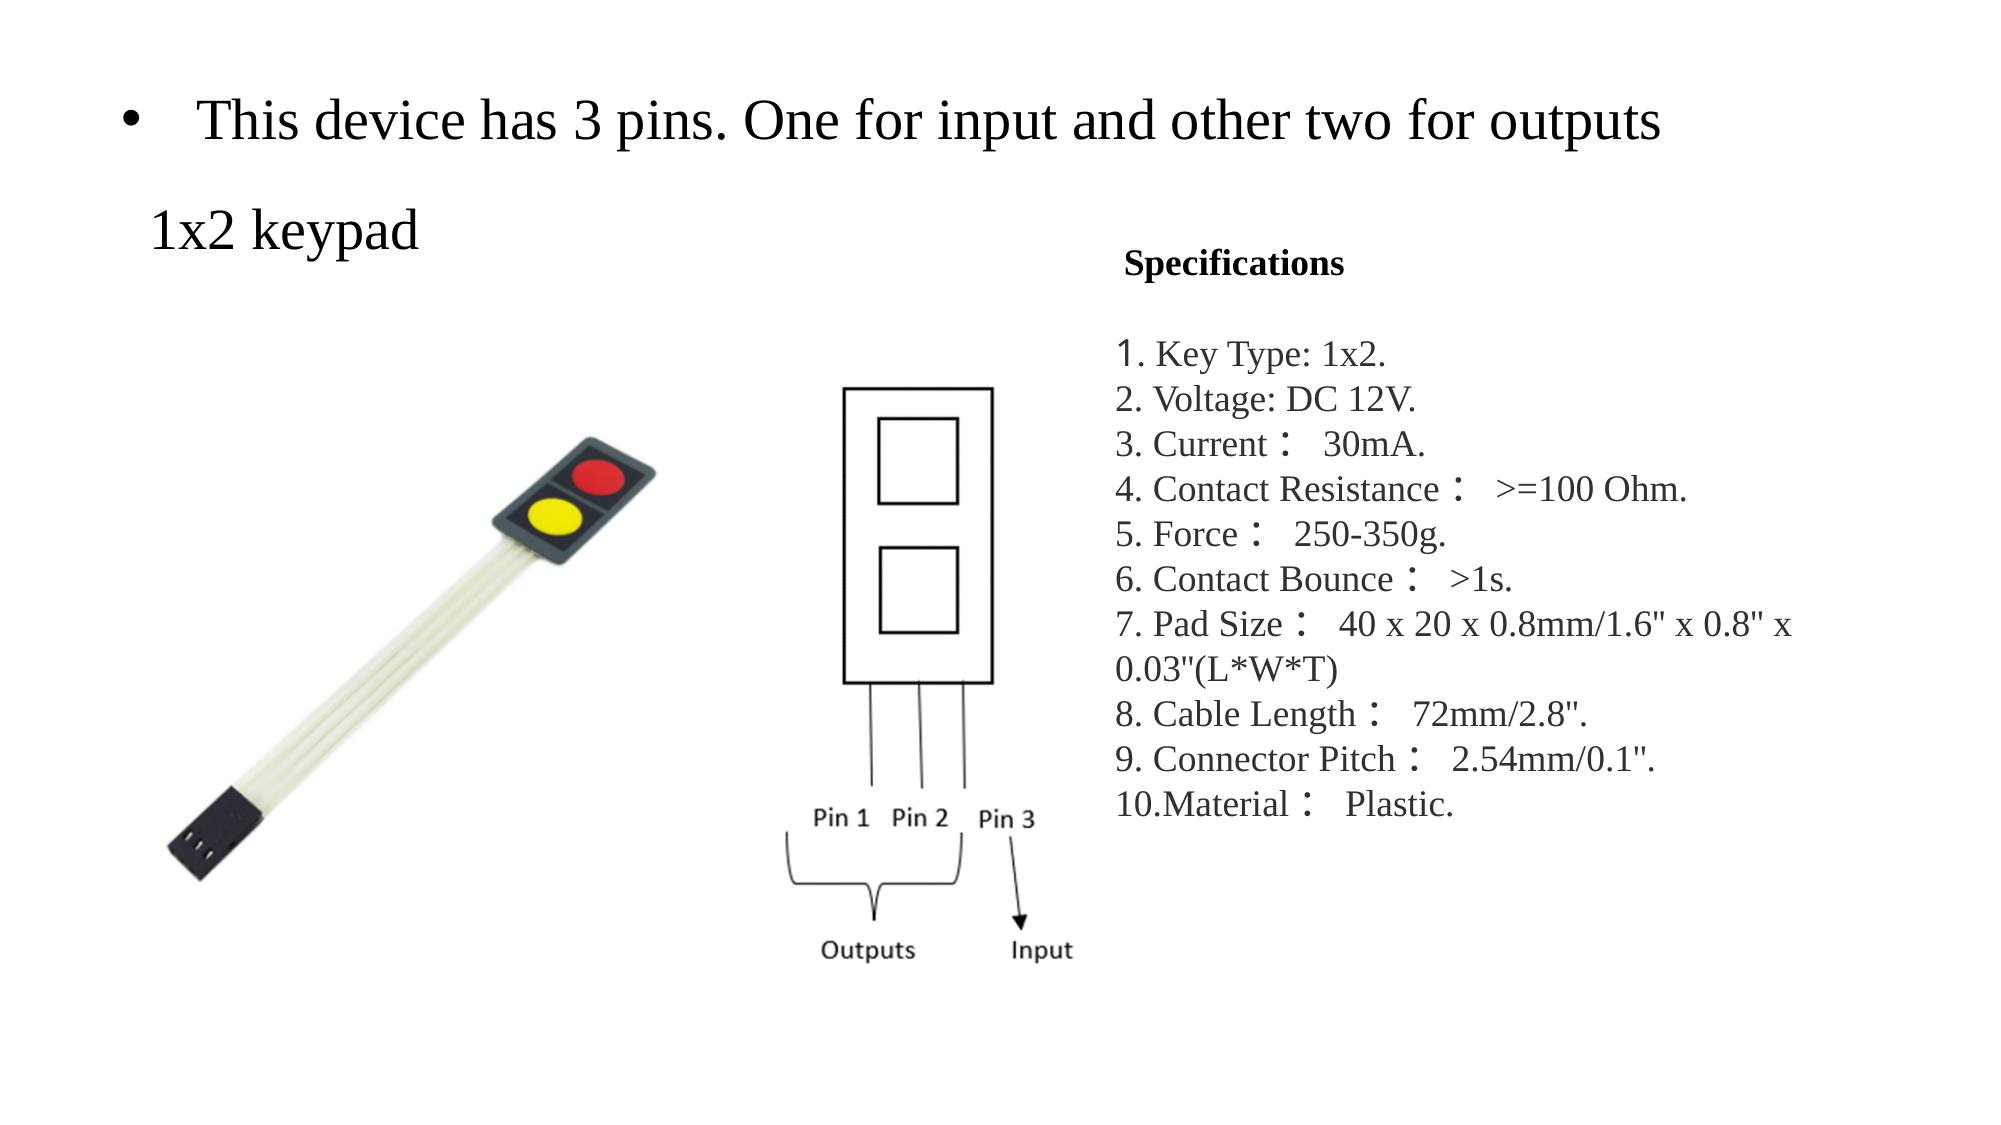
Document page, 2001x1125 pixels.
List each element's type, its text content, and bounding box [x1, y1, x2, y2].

picture [701, 351, 1152, 1000]
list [134, 298, 717, 1013]
text_box This device has 3 pins. One for input and other two for outputs [106, 125, 1712, 216]
title 1x2 keypad [134, 235, 575, 298]
text_box 1. Key Type: 1x2. 2. Voltage: DC 12V. 3. Current：30mA. 4. Contact Resistance：>=100 Ohm. 5. Force：250-350g. 6. Contact Bounce：>1s. 7. Pad Size：40 x 20 x 0.8mm/1.6'' x 0.8'' x 0.03''(L*W*T) 8. Cable Length：72mm/2.8''. 9. Connector Pitch：2.54mm/0.1''. 10.Material：Plastic. [1100, 321, 1946, 832]
text_box Specifications [1108, 230, 1559, 291]
